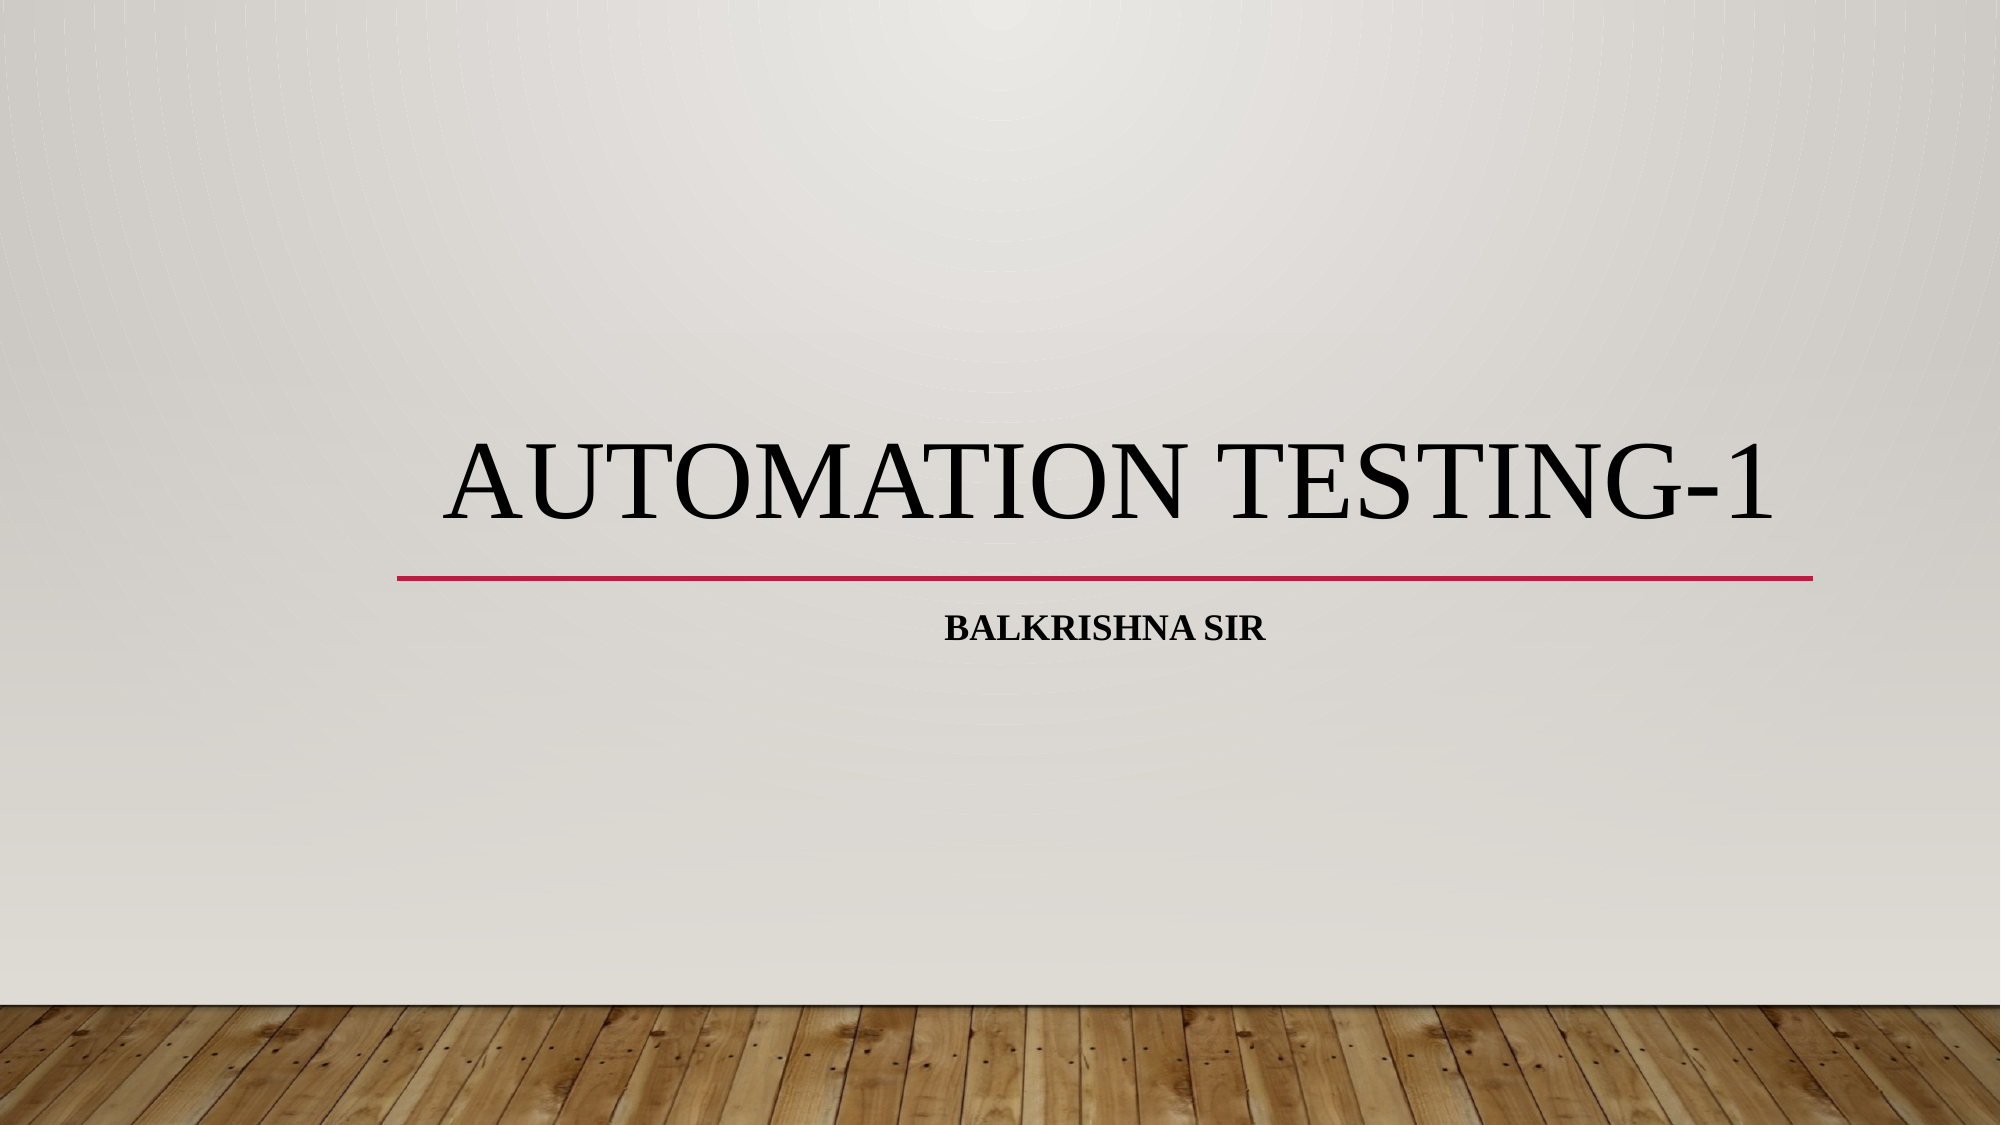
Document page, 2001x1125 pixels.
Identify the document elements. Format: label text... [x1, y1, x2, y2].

title Automation testing-1 [396, 128, 1922, 546]
picture [0, 1005, 2000, 1125]
subtitle Balkrishna sir [396, 579, 1814, 740]
